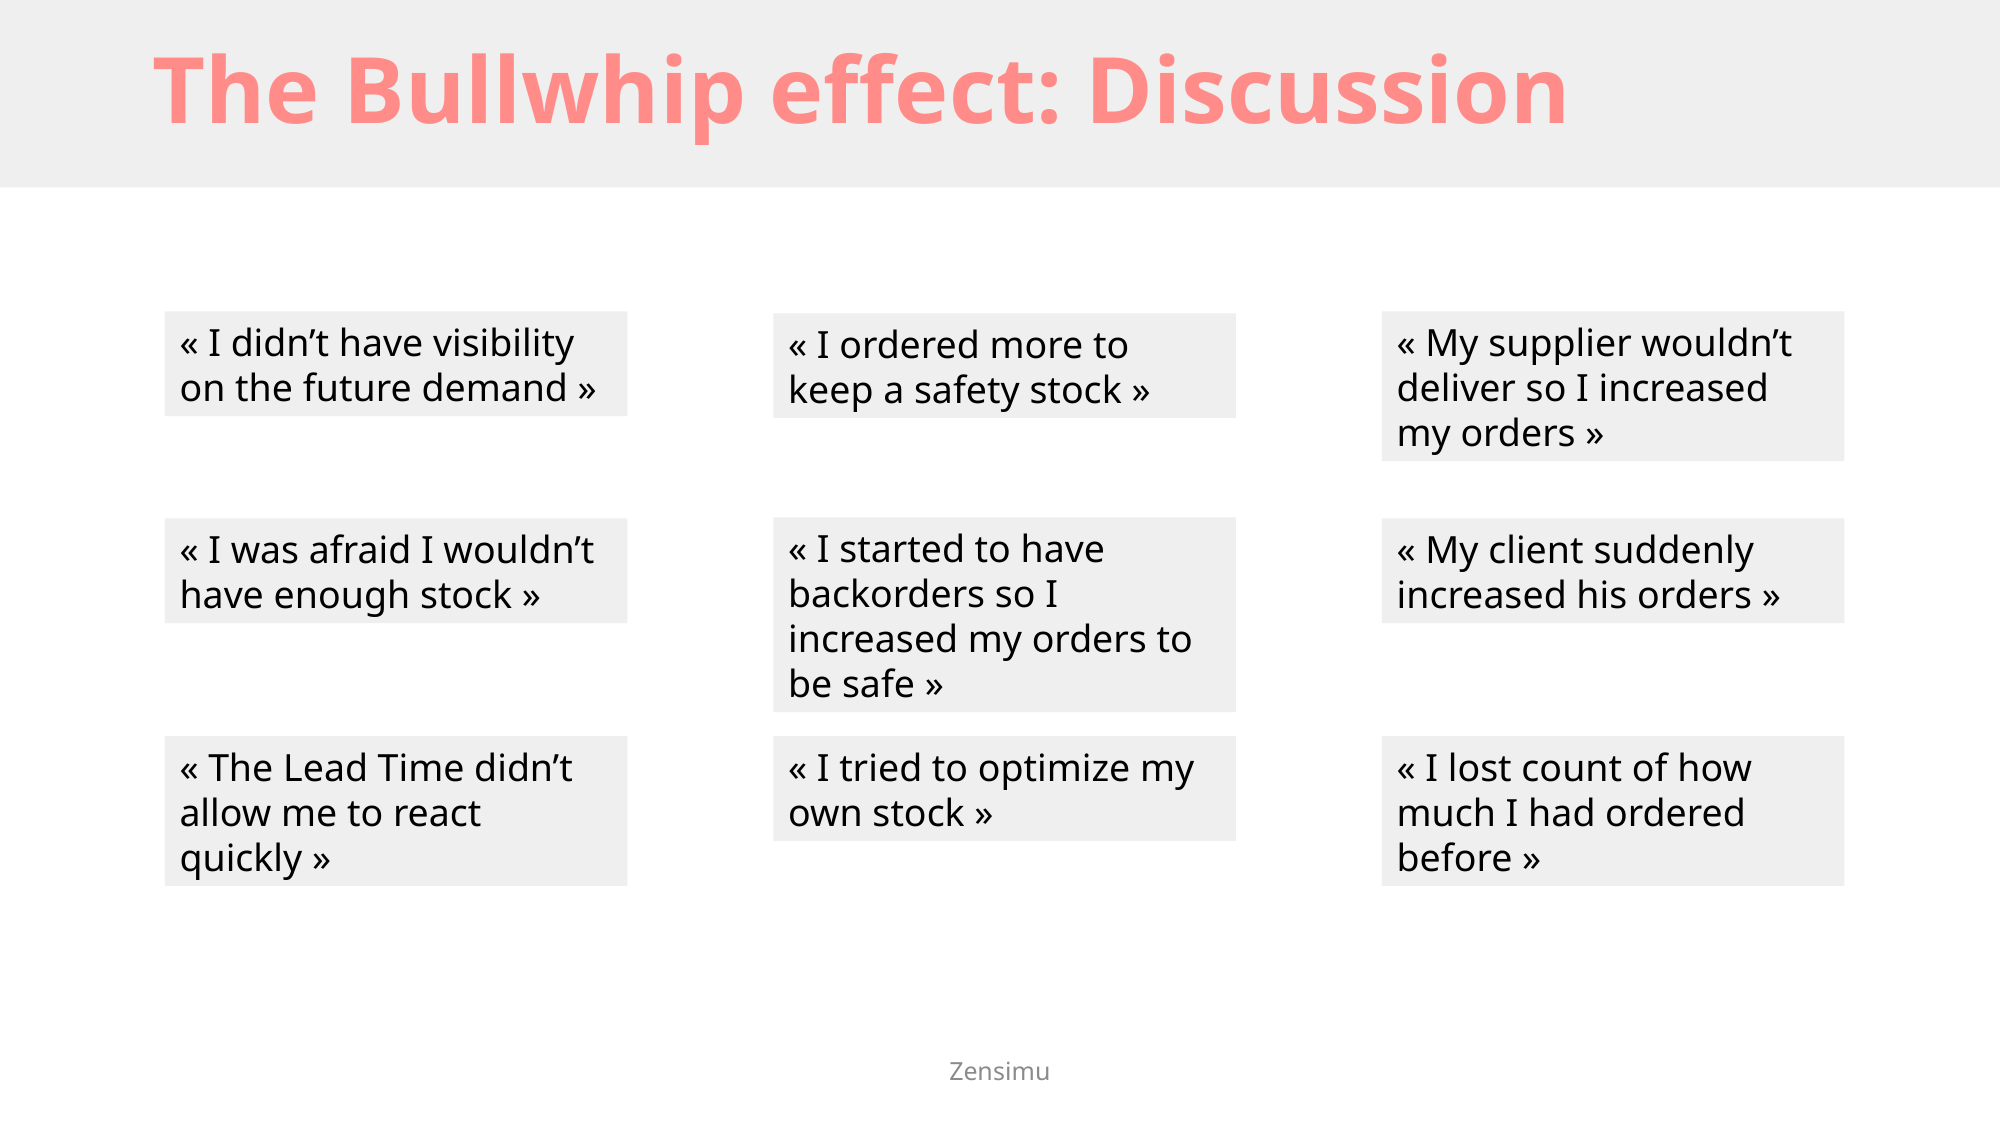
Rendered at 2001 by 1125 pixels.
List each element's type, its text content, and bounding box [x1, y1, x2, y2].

footer Zensimu [662, 1042, 1338, 1103]
text_box « I tried to optimize my own stock » [773, 736, 1236, 841]
text_box « My client suddenly increased his orders » [1381, 518, 1845, 624]
text_box « I lost count of how much I had ordered before » [1381, 736, 1845, 886]
text_box « I started to have backorders so I increased my orders to be safe » [773, 517, 1236, 713]
text_box « The Lead Time didn’t allow me to react quickly » [164, 736, 628, 886]
text_box « My supplier wouldn’t deliver so I increased my orders » [1381, 311, 1845, 462]
text_box « I was afraid I wouldn’t have enough stock » [164, 518, 628, 624]
title The Bullwhip effect: Discussion [137, 0, 1863, 188]
text_box « I didn’t have visibility on the future demand » [164, 311, 628, 417]
text_box « I ordered more to keep a safety stock » [773, 313, 1236, 418]
